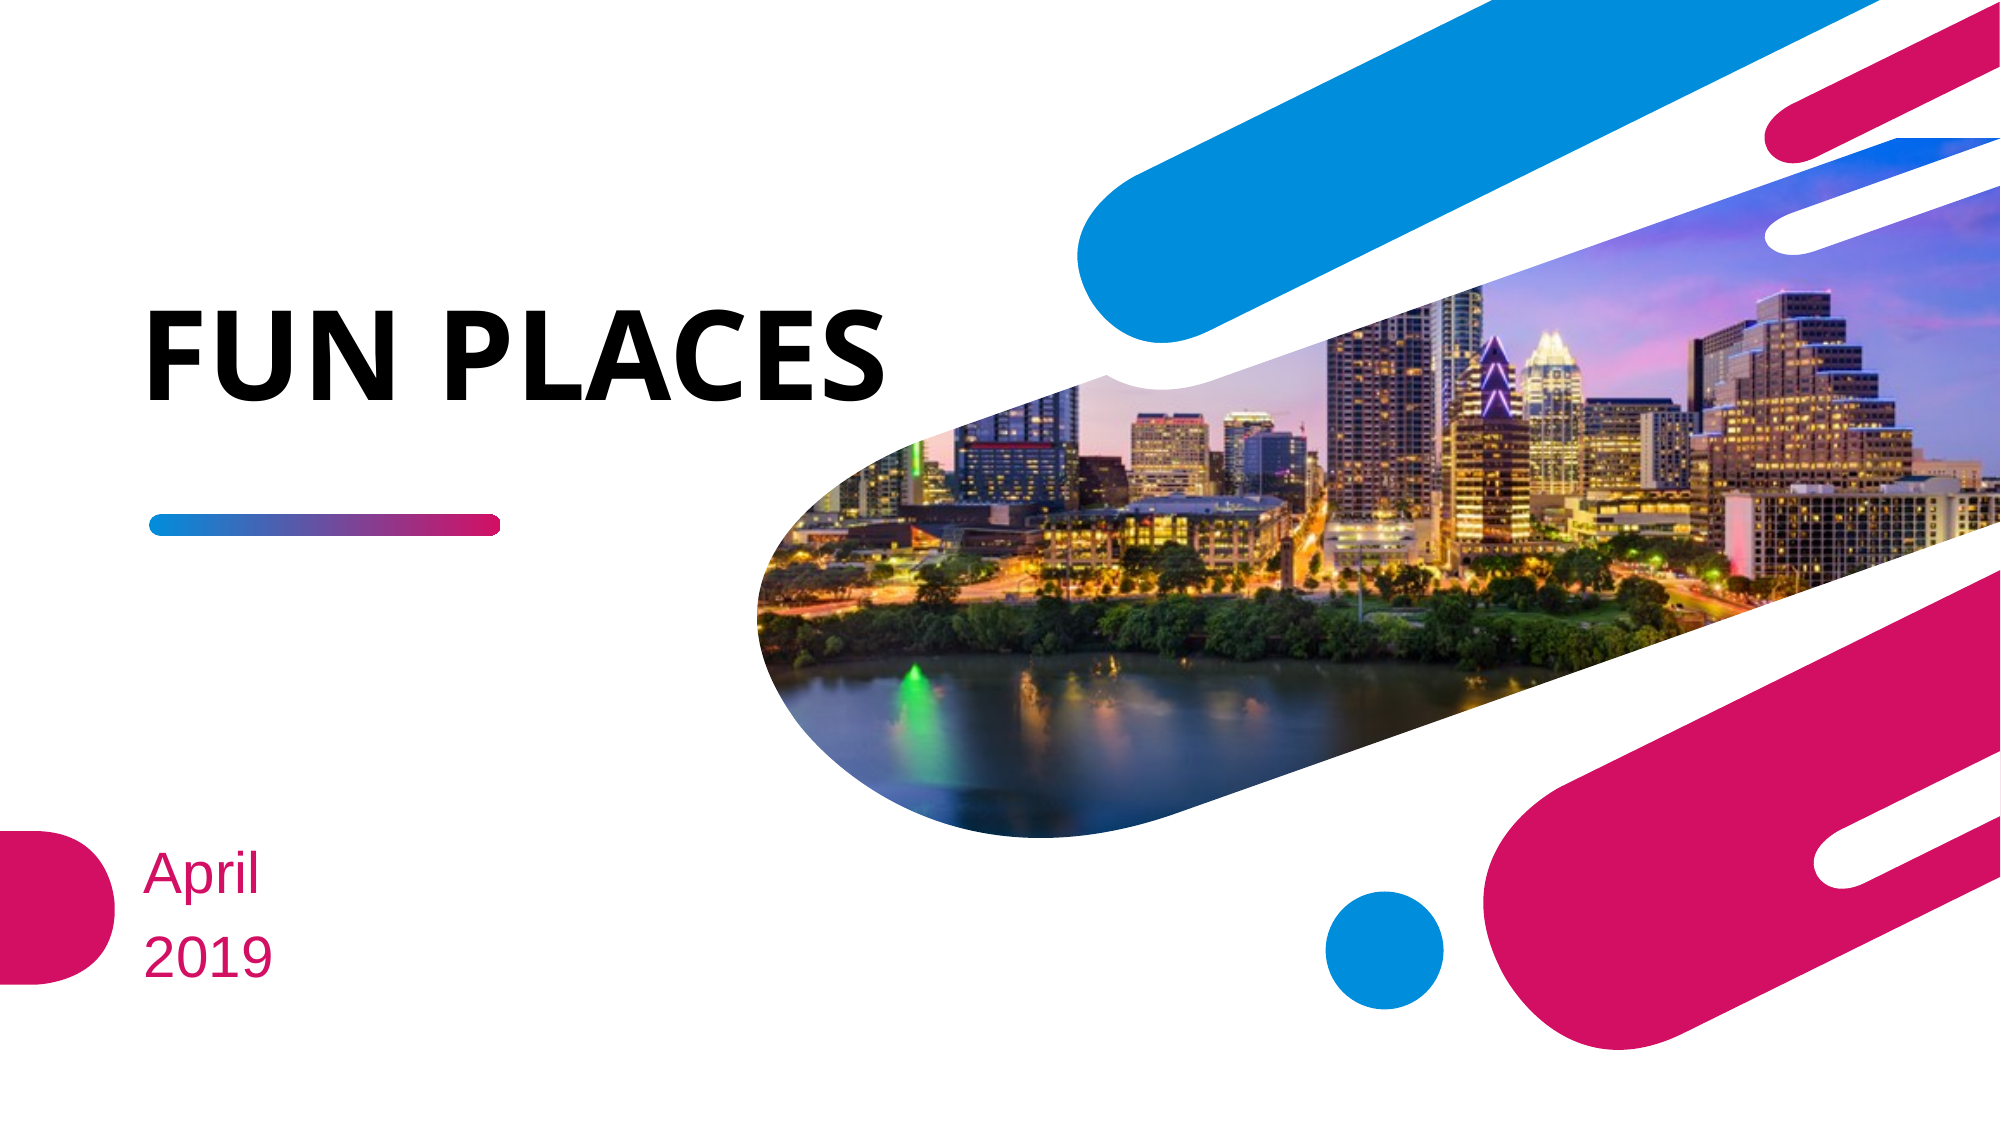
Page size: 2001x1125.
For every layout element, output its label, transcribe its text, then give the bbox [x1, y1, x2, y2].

title FUN PLACES [124, 235, 756, 485]
picture [756, 137, 2001, 838]
list April 2019 [128, 836, 846, 992]
